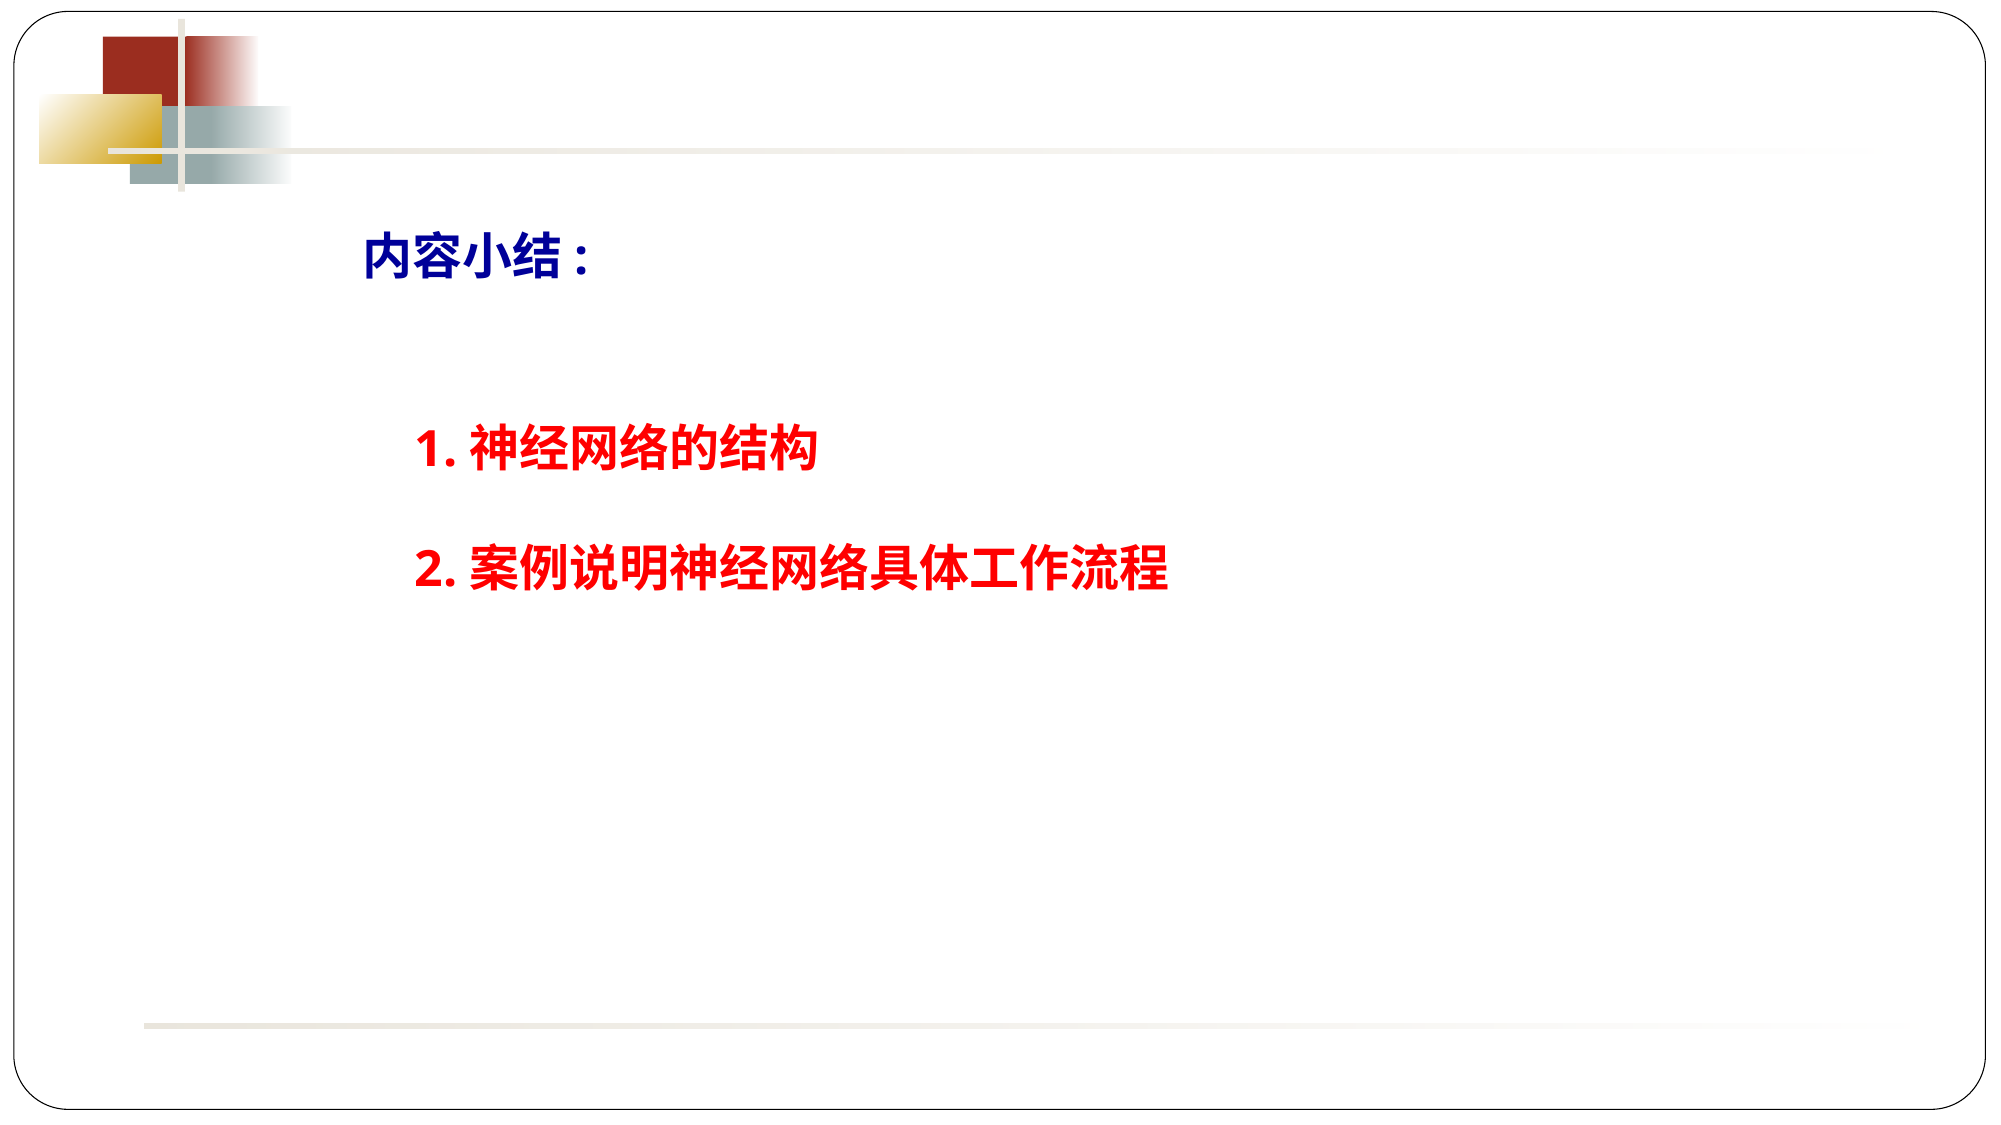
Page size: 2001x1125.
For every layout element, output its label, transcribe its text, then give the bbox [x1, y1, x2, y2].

text_box 内容小结: 1.神经网络的结构 2.案例说明神经网络具体工作流程 [347, 205, 1774, 802]
